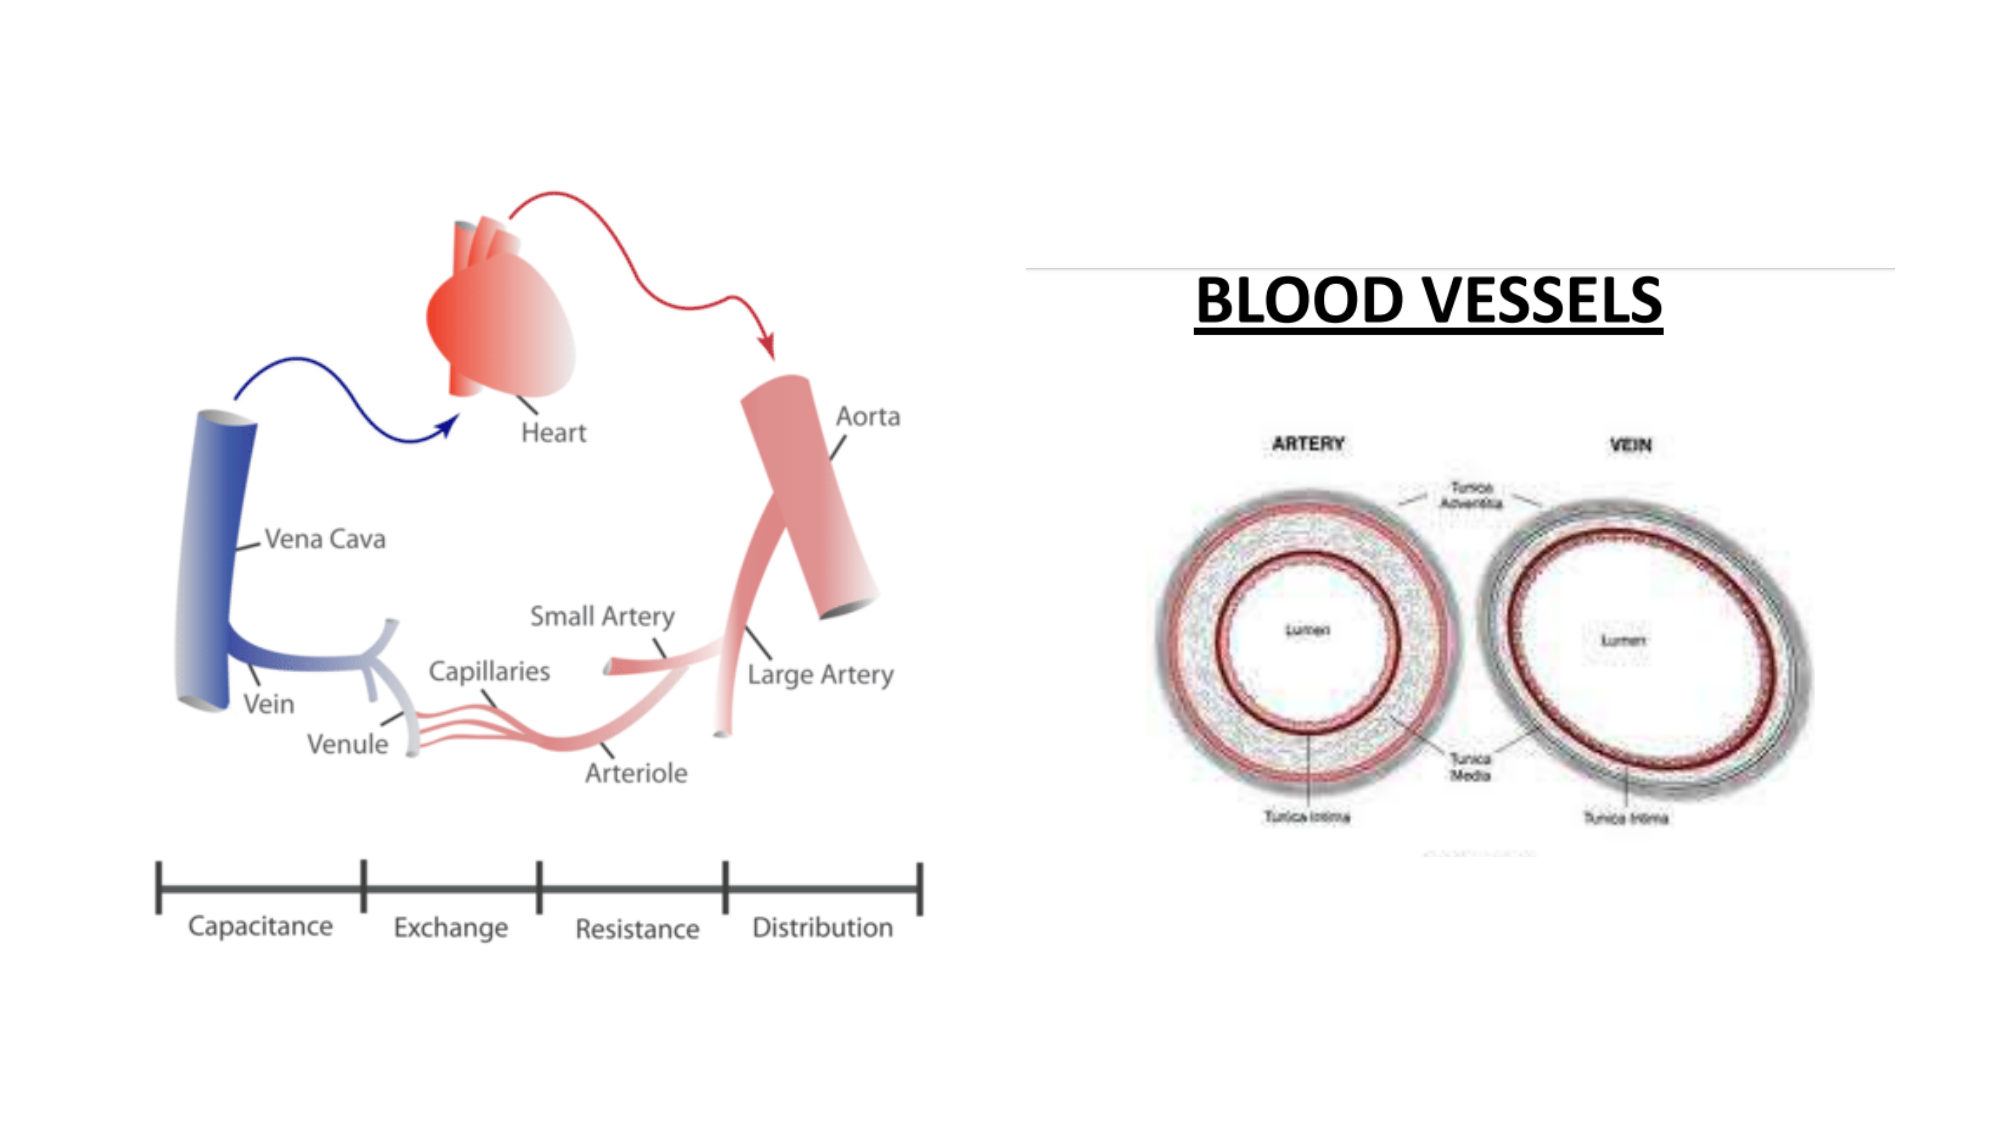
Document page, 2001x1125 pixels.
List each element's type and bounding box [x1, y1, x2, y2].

picture [1026, 268, 1895, 857]
picture [105, 128, 974, 997]
